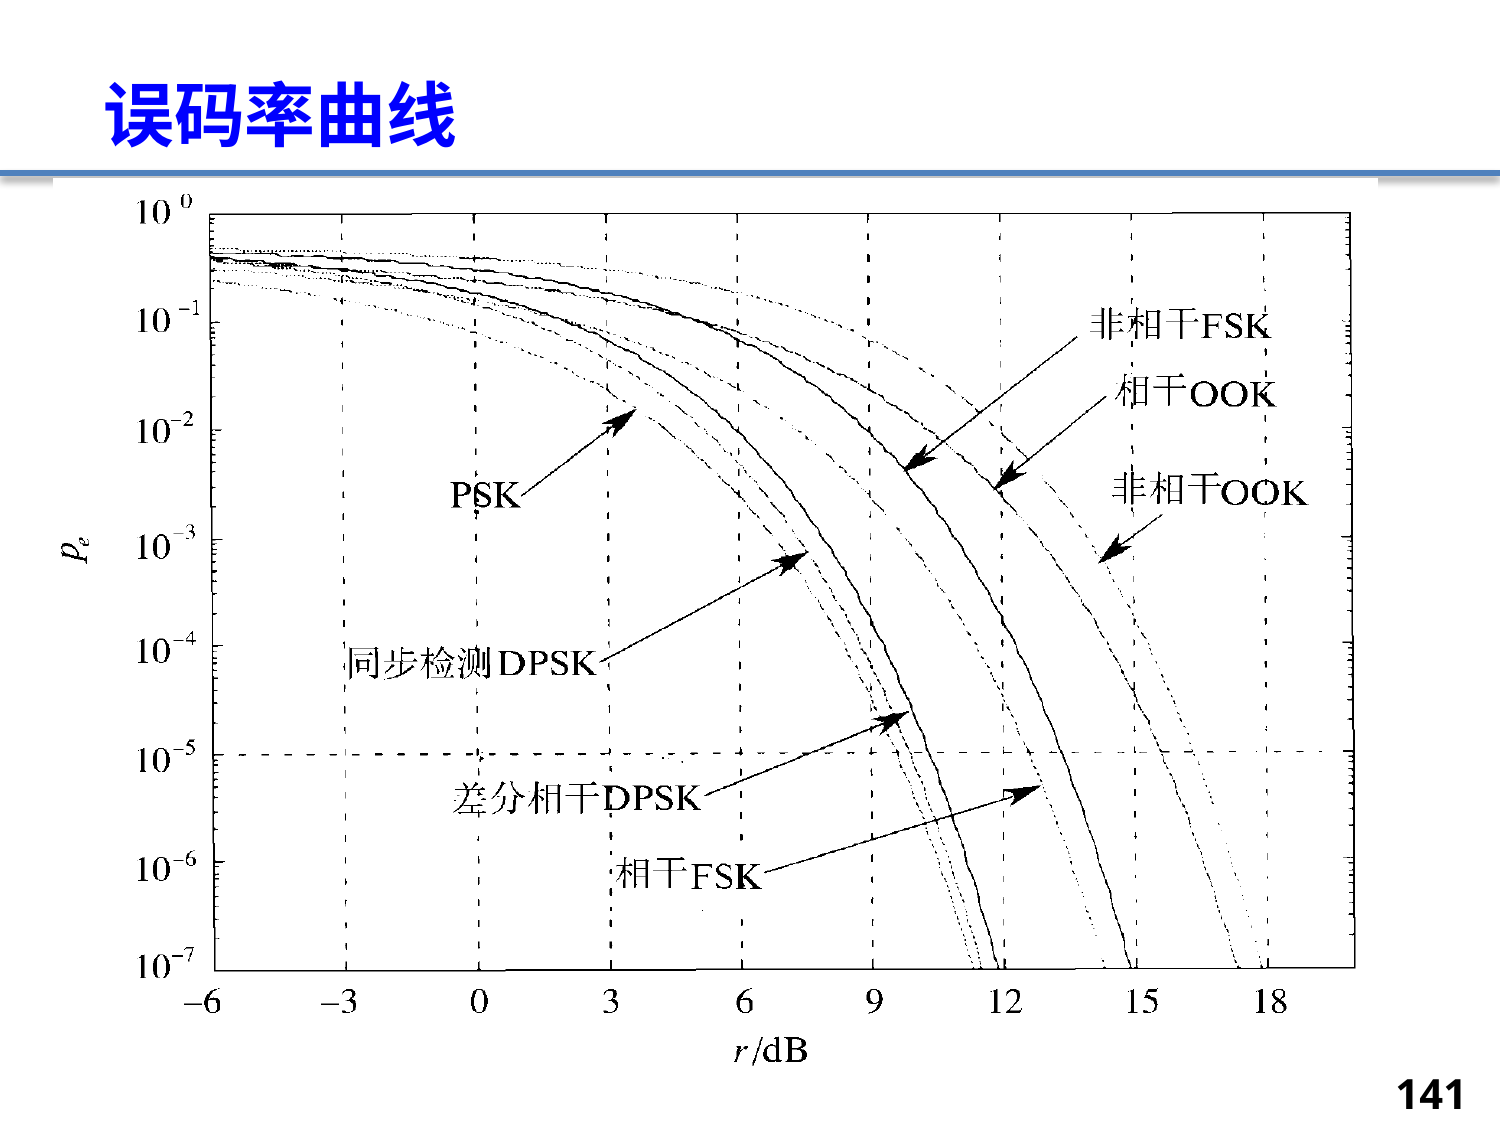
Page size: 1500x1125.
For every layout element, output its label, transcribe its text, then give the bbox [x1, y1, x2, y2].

picture [52, 178, 1378, 1066]
title 误码率曲线 [88, 30, 1412, 164]
slide_number 141 [1379, 1075, 1483, 1118]
